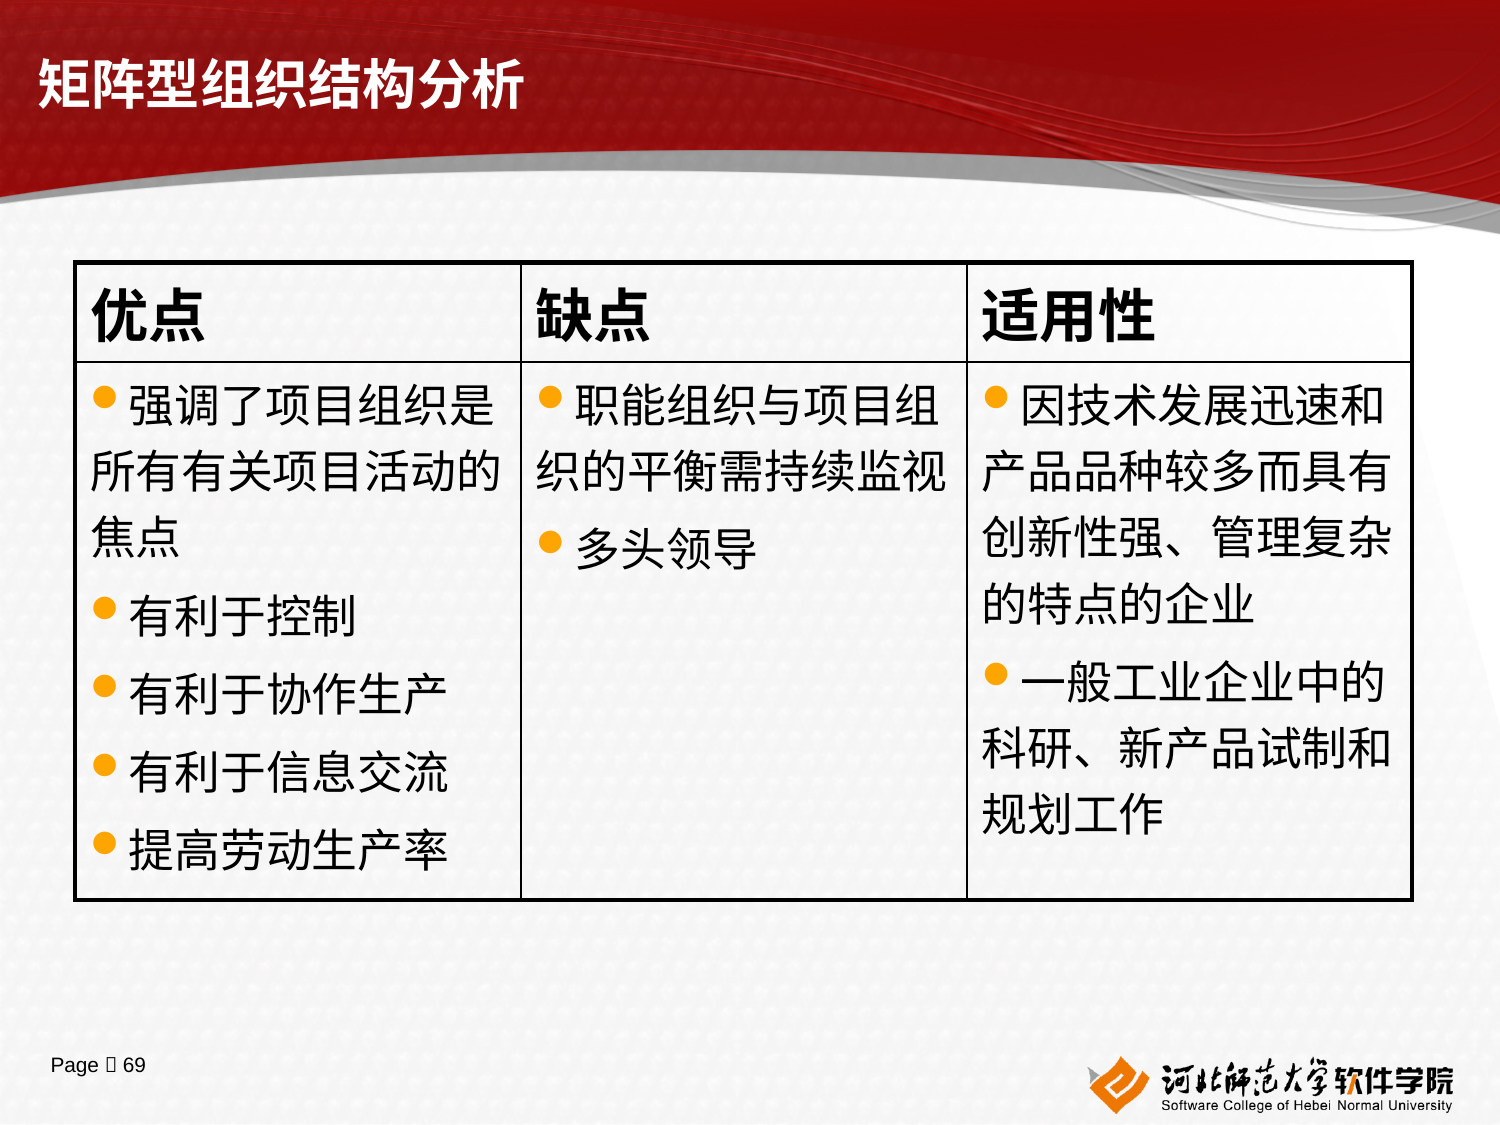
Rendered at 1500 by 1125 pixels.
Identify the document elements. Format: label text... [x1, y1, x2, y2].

table_cell 强调了项目组织是所有有关项目活动的焦点 有利于控制 有利于协作生产 有利于信息交流 提高劳动生产率 [77, 363, 520, 898]
text_box 矩阵型组织结构分析 [37, 50, 1413, 238]
picture [0, 0, 1500, 1125]
table_header 缺点 [522, 265, 966, 361]
table_header 适用性 [968, 265, 1410, 361]
table_header 优点 [77, 265, 520, 361]
table_cell 职能组织与项目组织的平衡需持续监视 多头领导 [522, 363, 966, 898]
table_cell 因技术发展迅速和产品品种较多而具有创新性强、管理复杂的特点的企业 一般工业企业中的科研、新产品试制和规划工作 [968, 363, 1410, 898]
